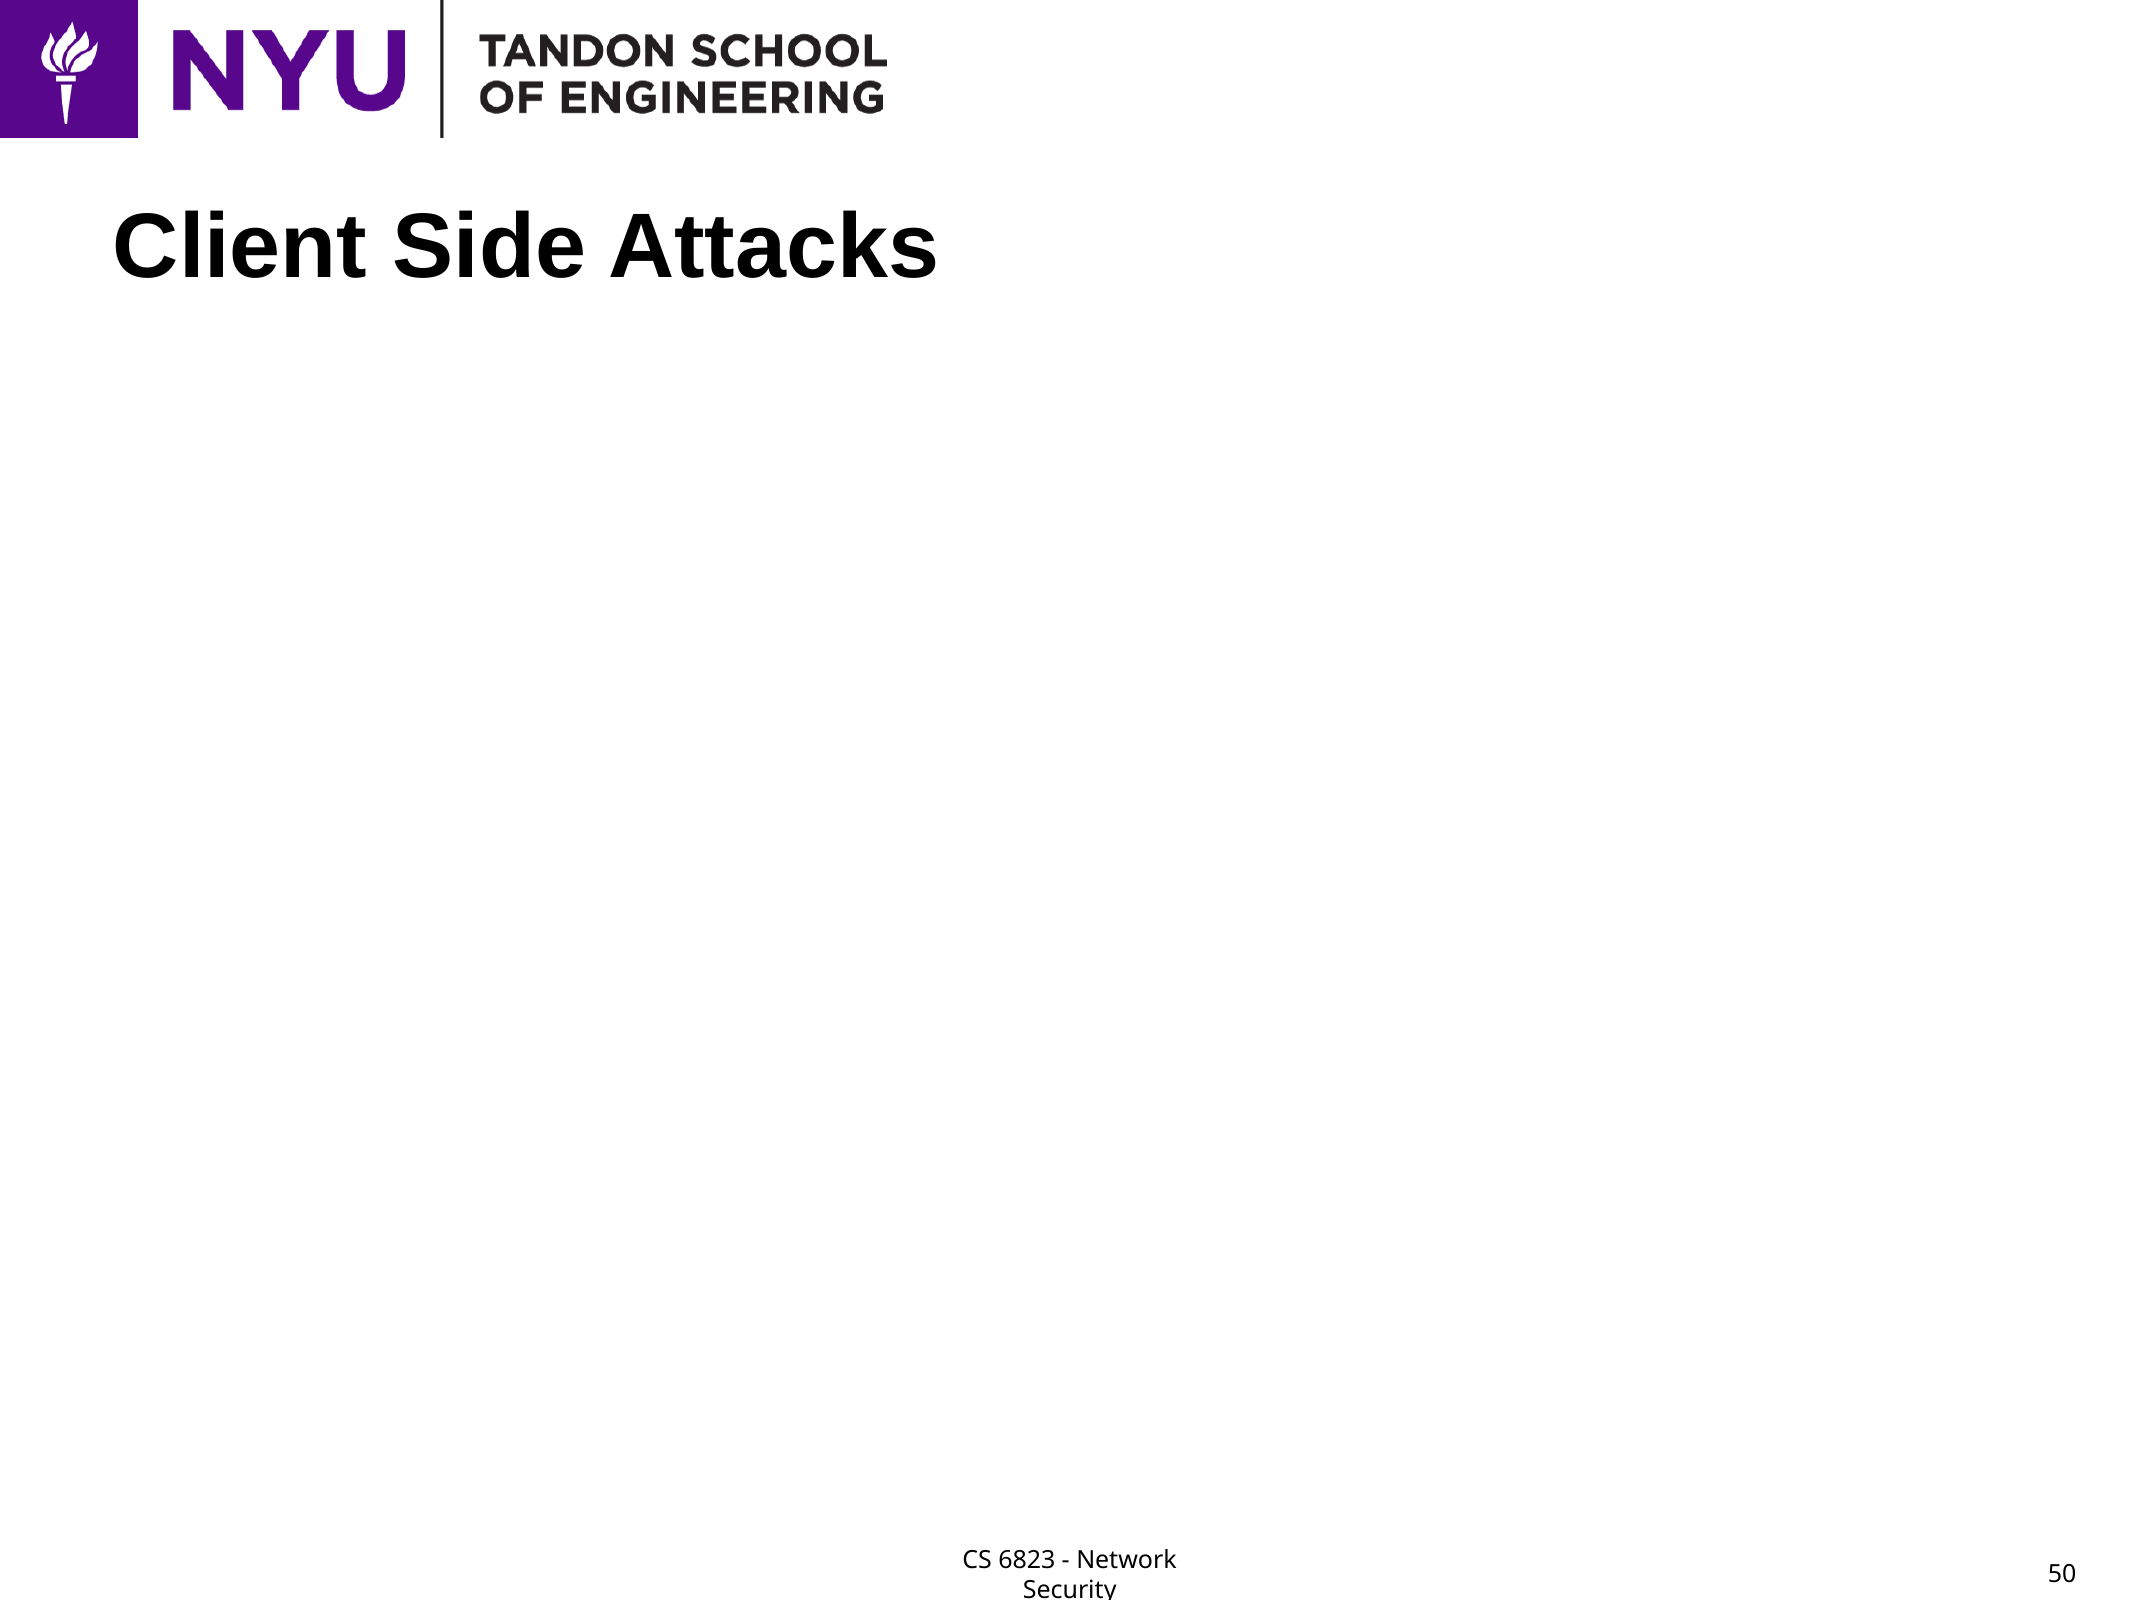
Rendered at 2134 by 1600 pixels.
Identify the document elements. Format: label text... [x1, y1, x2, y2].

slide_number 50 [2026, 1546, 2134, 1600]
title Client Side Attacks [91, 174, 2012, 299]
picture [0, 0, 887, 138]
